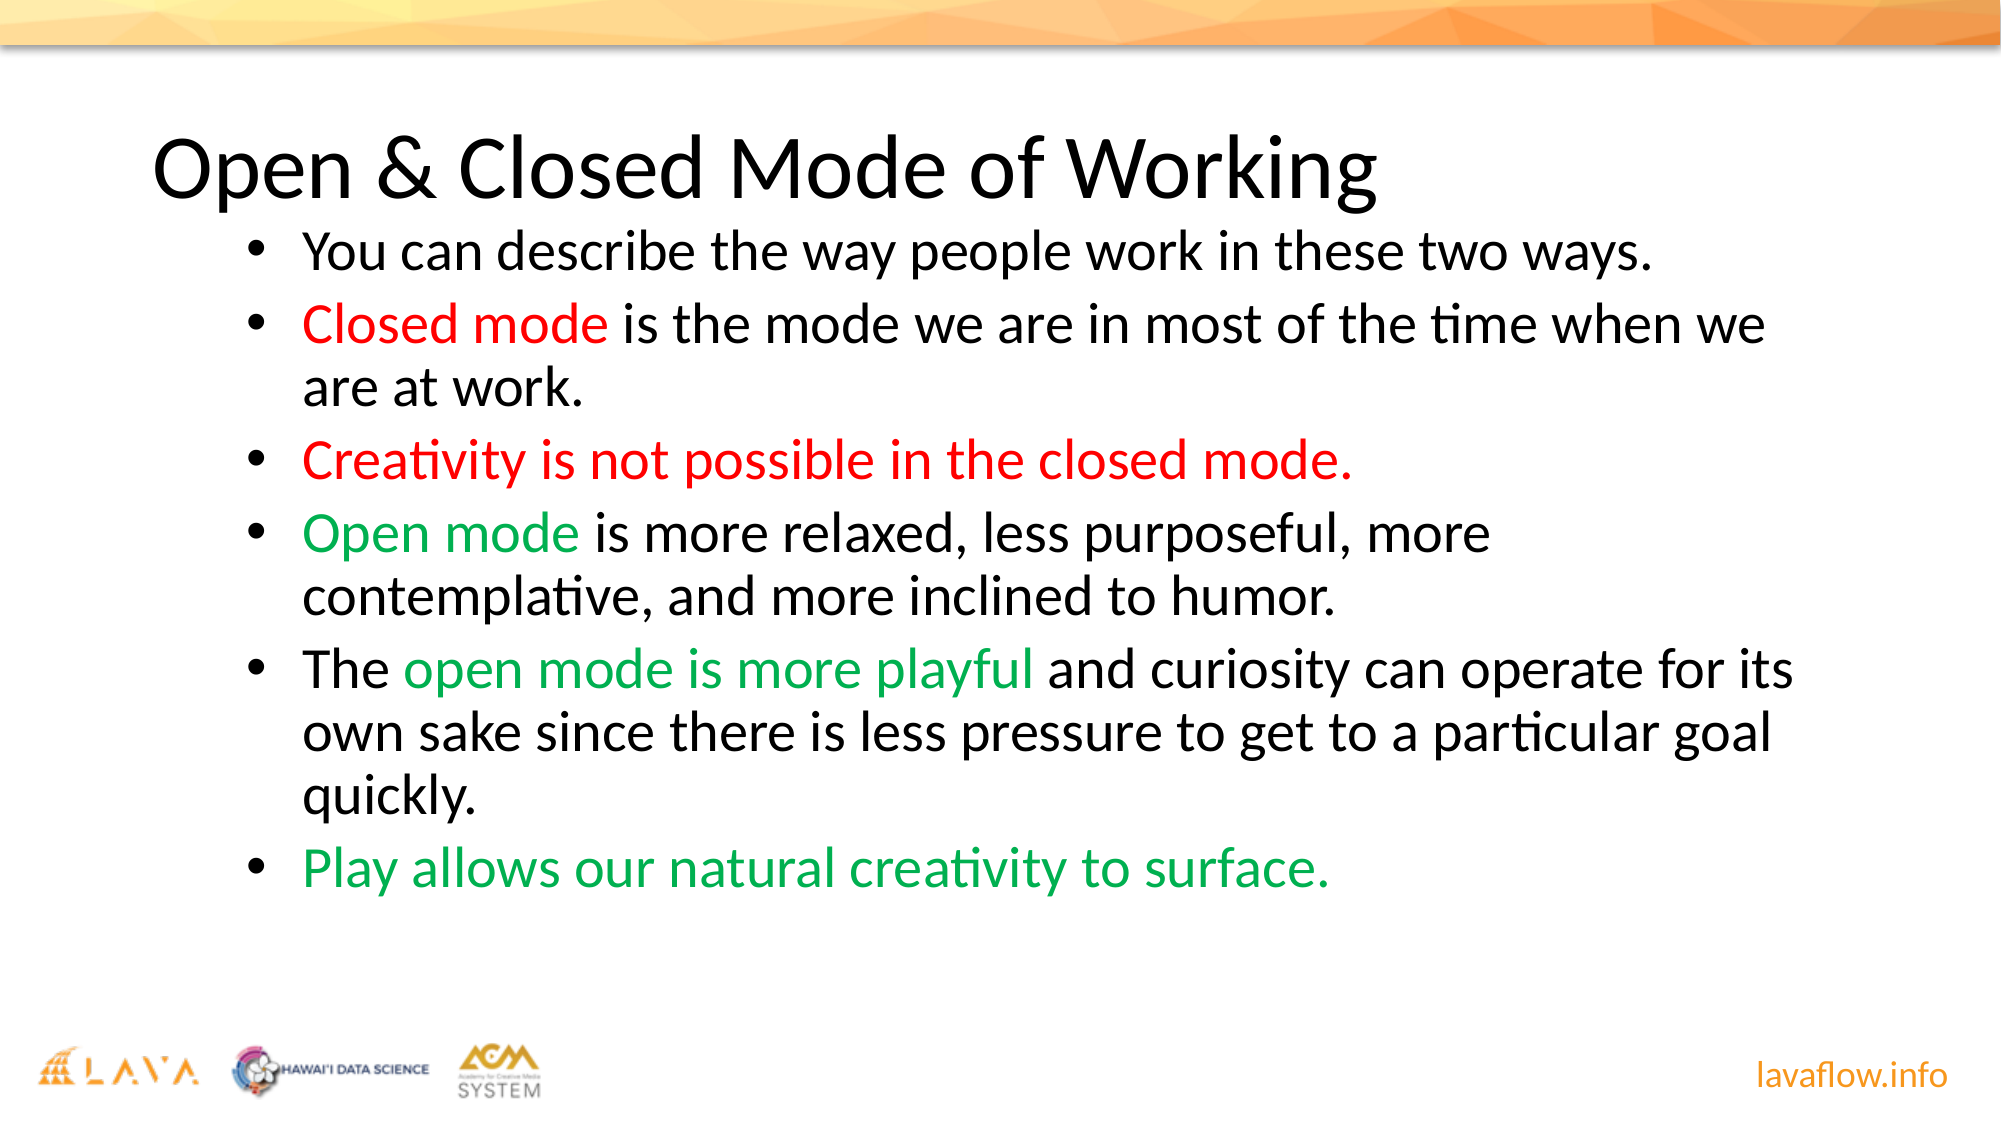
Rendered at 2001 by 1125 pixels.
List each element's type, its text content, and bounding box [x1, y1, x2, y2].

picture [227, 1042, 433, 1100]
picture [36, 1042, 202, 1088]
list You can describe the way people work in these two ways. Closed mode is the mode we are in most of the time when we are at work. Creativity is not possible in the closed mode. Open mode is more relaxed, less purposeful, more contemplative, and more inclined to humor. The open mode is more playful and curiosity can operate for its own sake since there is less pressure to get to a particular goal quickly. Play allows our natural creativity to surface. [137, 212, 1863, 1025]
title Open & Closed Mode of Working [137, 59, 1863, 212]
picture [0, 0, 2000, 45]
picture [455, 1042, 544, 1100]
